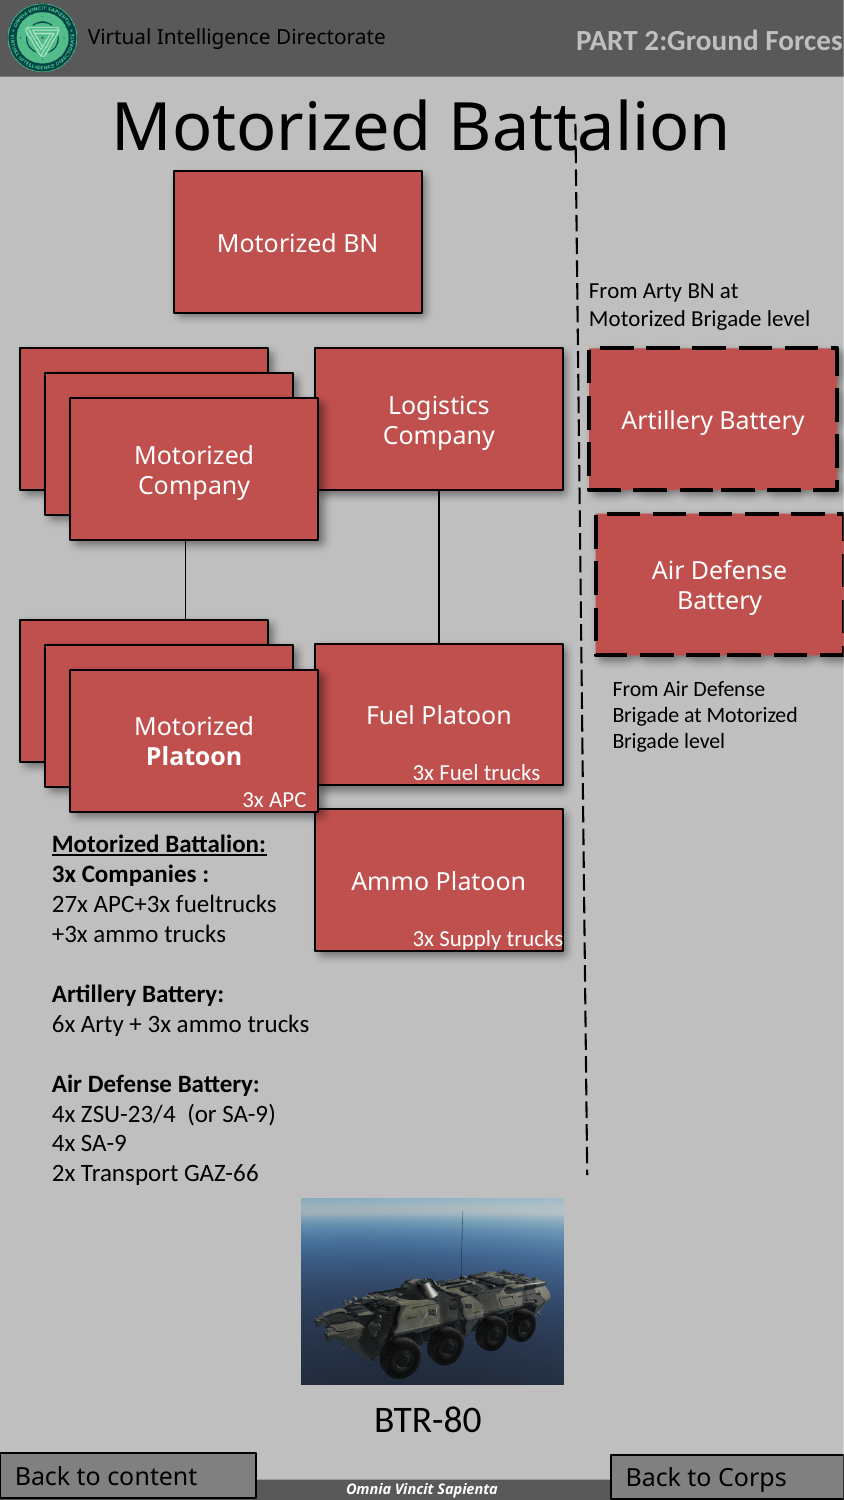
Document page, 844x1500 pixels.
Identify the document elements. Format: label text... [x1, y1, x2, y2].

text_box BTR-80 [291, 1387, 564, 1448]
text_box Motorized BN [172, 169, 424, 315]
text_box Air Defense Battery [594, 512, 844, 657]
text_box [575, 123, 588, 1176]
text_box Armor Company [43, 371, 295, 517]
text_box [44, 644, 310, 795]
text_box Armor Company [18, 346, 270, 492]
text_box Motorized Battalion [0, 76, 844, 160]
text_box Logistics Company [313, 346, 565, 492]
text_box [314, 643, 570, 794]
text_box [19, 619, 285, 770]
text_box PART 2:Ground Forces [551, 0, 844, 77]
text_box Motorized Company [68, 396, 320, 542]
text_box Artillery Battery [593, 346, 839, 492]
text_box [69, 669, 335, 820]
text_box Back to Corps [610, 1454, 844, 1500]
text_box Motorized Battalion: 3x Companies : 27x APC+3x fueltrucks +3x ammo trucks Artillery Battery: 6x Arty + 3x ammo trucks Air Defense Battery: 4x ZSU-23/4 (or SA-9) 4x SA-9 2x Transport GAZ-66 [37, 820, 682, 1195]
picture [301, 1198, 564, 1386]
text_box From Air Defense Brigade at Motorized Brigade level [597, 666, 844, 761]
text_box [314, 808, 570, 959]
picture [1, 1, 82, 74]
text_box Back to content [0, 1453, 257, 1498]
text_box From Arty BN at Motorized Brigade level [593, 268, 844, 339]
